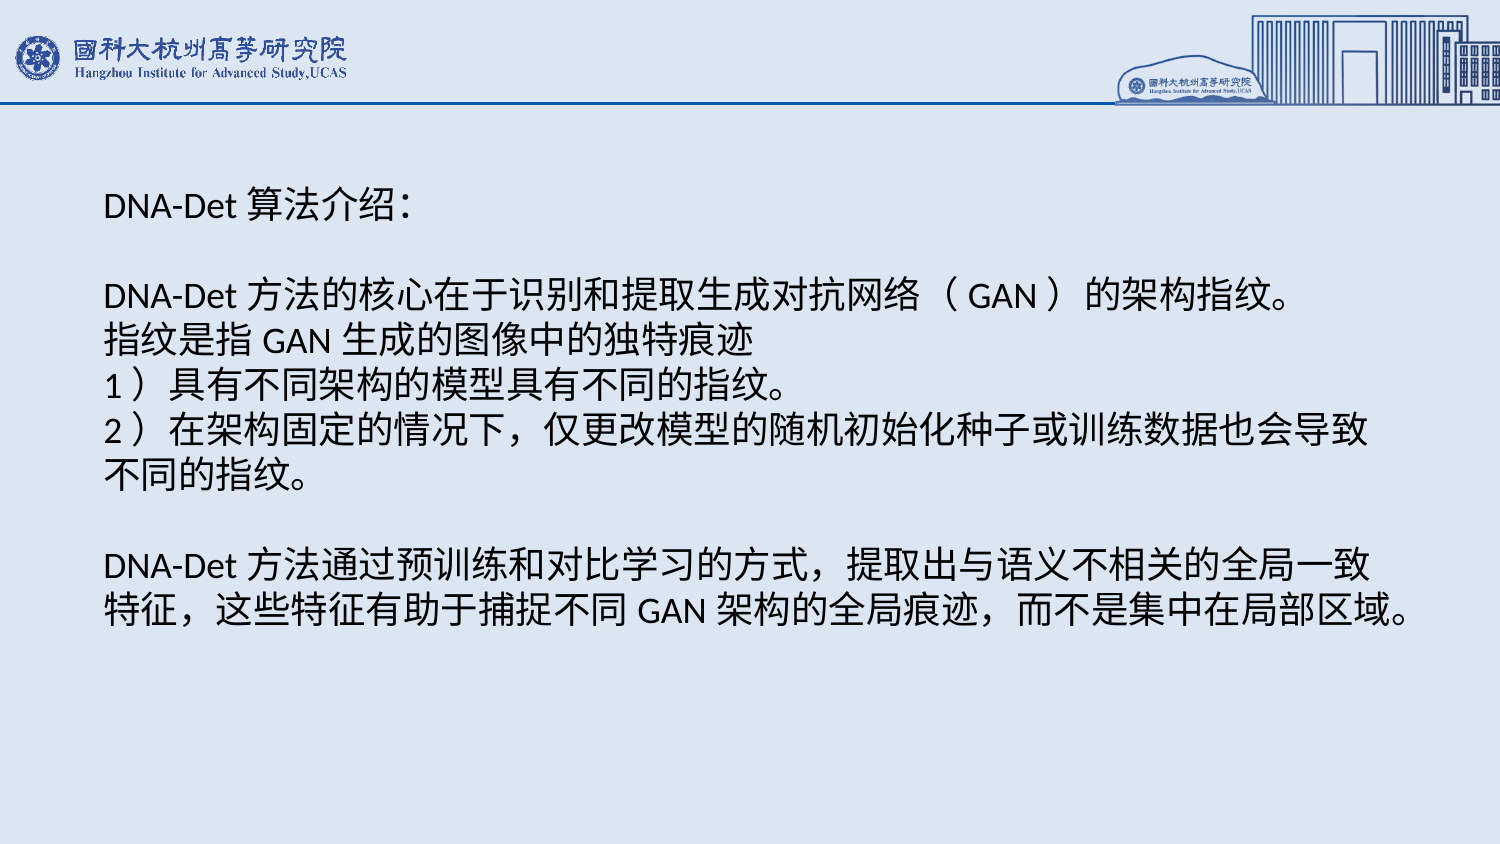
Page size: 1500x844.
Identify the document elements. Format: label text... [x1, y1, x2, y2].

text_box DNA-Det算法介绍： DNA-Det方法的核心在于识别和提取生成对抗网络（GAN）的架构指纹。 指纹是指GAN生成的图像中的独特痕迹 1）具有不同架构的模型具有不同的指纹。 2）在架构固定的情况下，仅更改模型的随机初始化种子或训练数据也会导致不同的指纹。 DNA-Det方法通过预训练和对比学习的方式，提取出与语义不相关的全局一致特征，这些特征有助于捕捉不同GAN架构的全局痕迹，而不是集中在局部区域。 [88, 173, 1412, 718]
picture [1114, 0, 1500, 148]
picture [12, 36, 349, 83]
